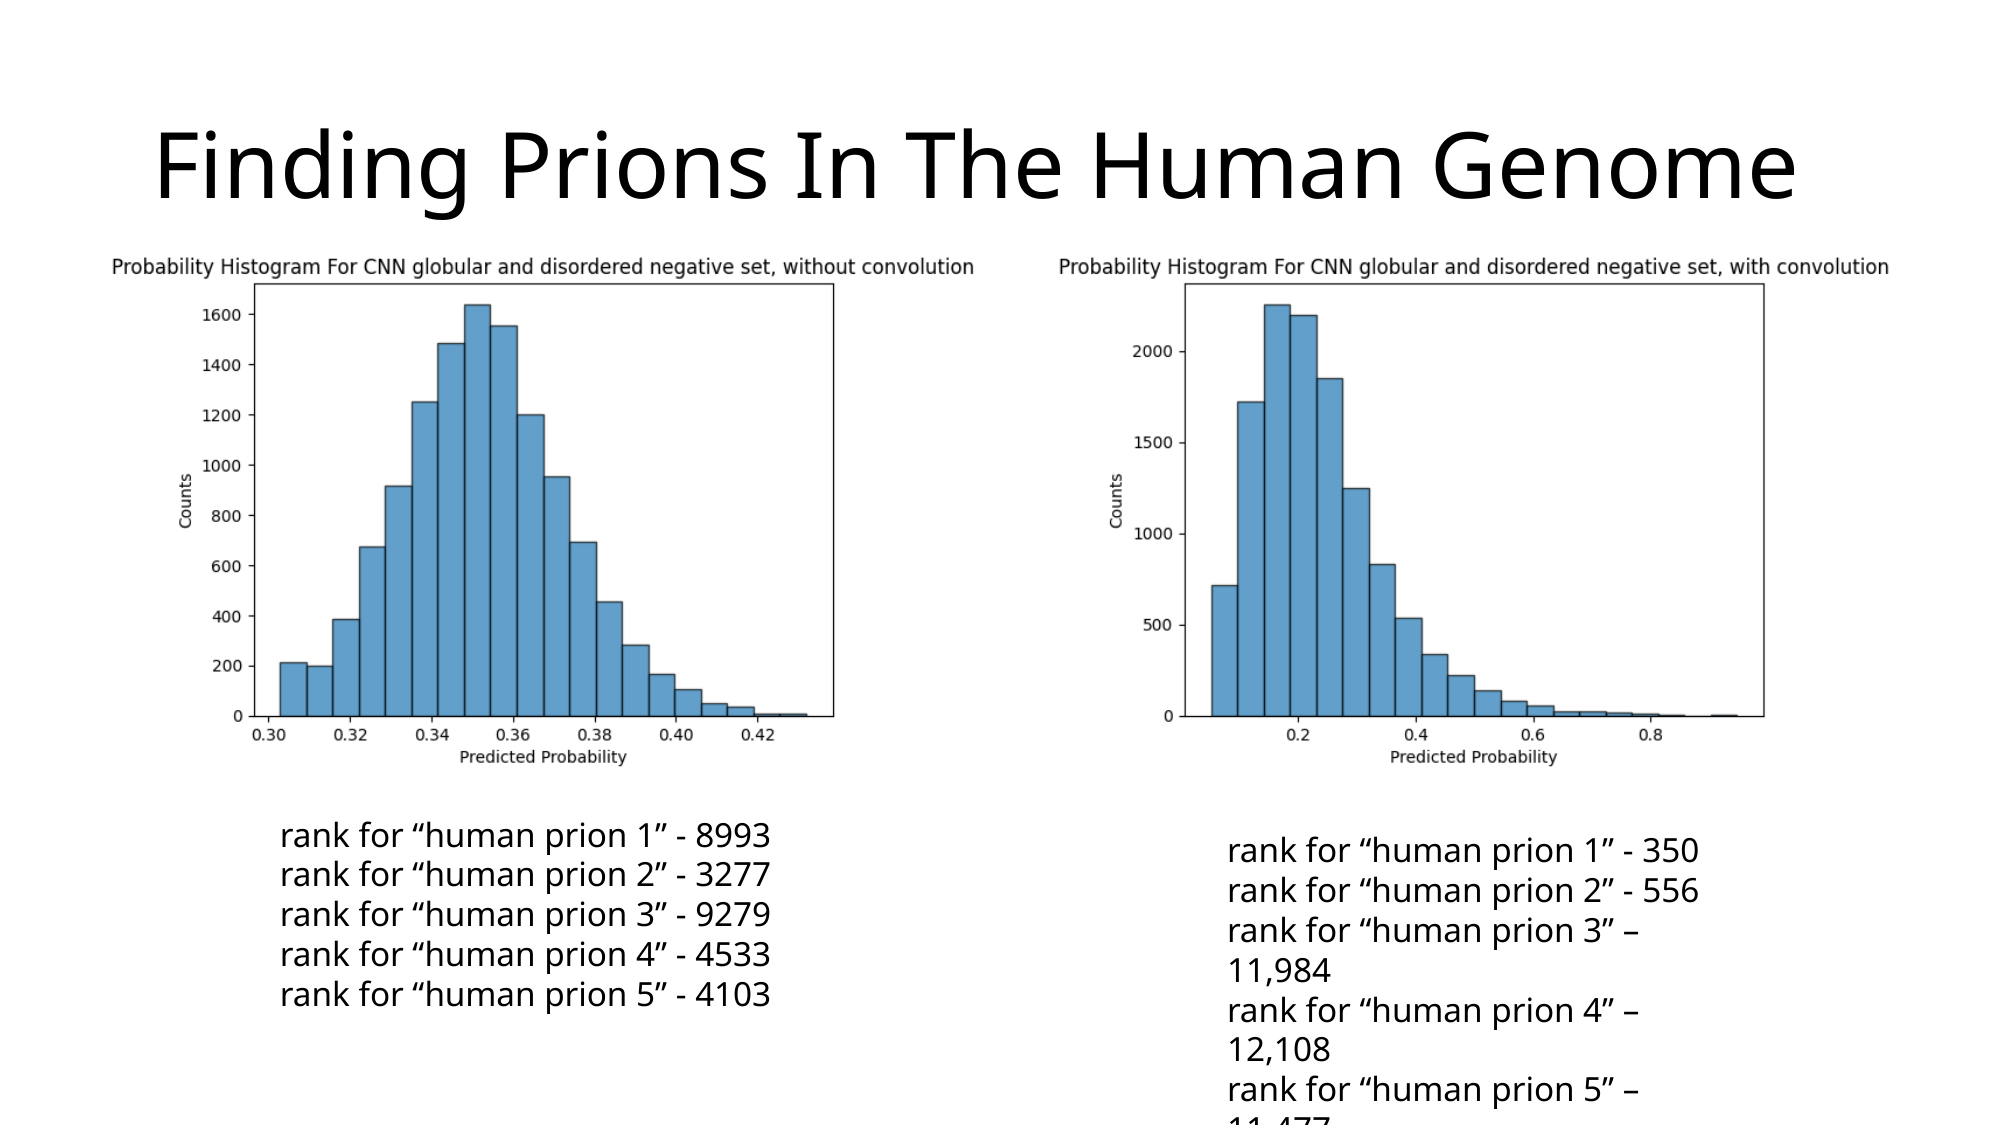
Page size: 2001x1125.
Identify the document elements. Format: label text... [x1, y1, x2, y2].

text_box rank for “human prion 1” - 8993 rank for “human prion 2” - 3277 rank for “human prion 3” - 9279 rank for “human prion 4” - 4533 rank for “human prion 5” - 4103 [265, 806, 788, 1021]
text_box rank for “human prion 1” - 350 rank for “human prion 2” - 556 rank for “human prion 3” – 11,984 rank for “human prion 4” – 12,108 rank for “human prion 5” – 11,477 [1212, 821, 1735, 1125]
title Finding Prions In The Human Genome [137, 59, 1863, 278]
picture [99, 246, 986, 779]
picture [1046, 246, 1901, 779]
